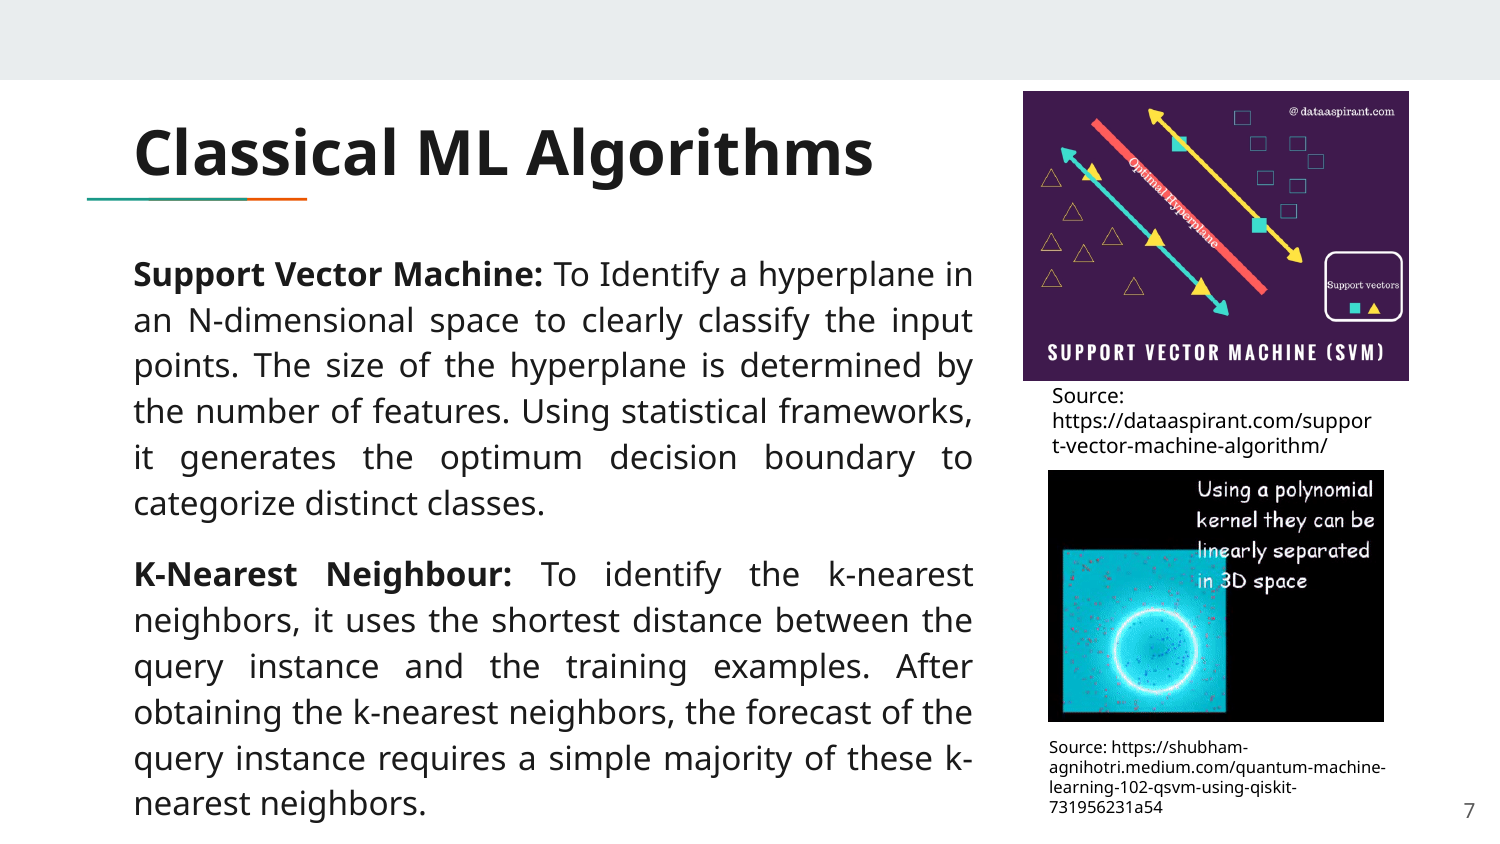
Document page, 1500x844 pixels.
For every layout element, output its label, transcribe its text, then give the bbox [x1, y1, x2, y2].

title Classical ML Algorithms [118, 97, 1017, 204]
slide_number ‹#› [1400, 779, 1491, 844]
text_box Source: https://shubham-agnihotri.medium.com/quantum-machine-learning-102-qsvm-using-qiskit-731956231a54 [1034, 721, 1420, 832]
text_box Source: https://dataaspirant.com/support-vector-machine-algorithm/ [1037, 390, 1395, 473]
list Support Vector Machine: To Identify a hyperplane in an N-dimensional space to clearly classify the input points. The size of the hyperplane is determined by the number of features. Using statistical frameworks, it generates the optimum decision boundary to categorize distinct classes. K-Nearest Neighbour: To identify the k-nearest neighbors, it uses the shortest distance between the query instance and the training examples. After obtaining the k-nearest neighbors, the forecast of the query instance requires a simple majority of these k-nearest neighbors. [118, 231, 990, 799]
picture [1047, 469, 1384, 722]
picture [1022, 90, 1409, 381]
